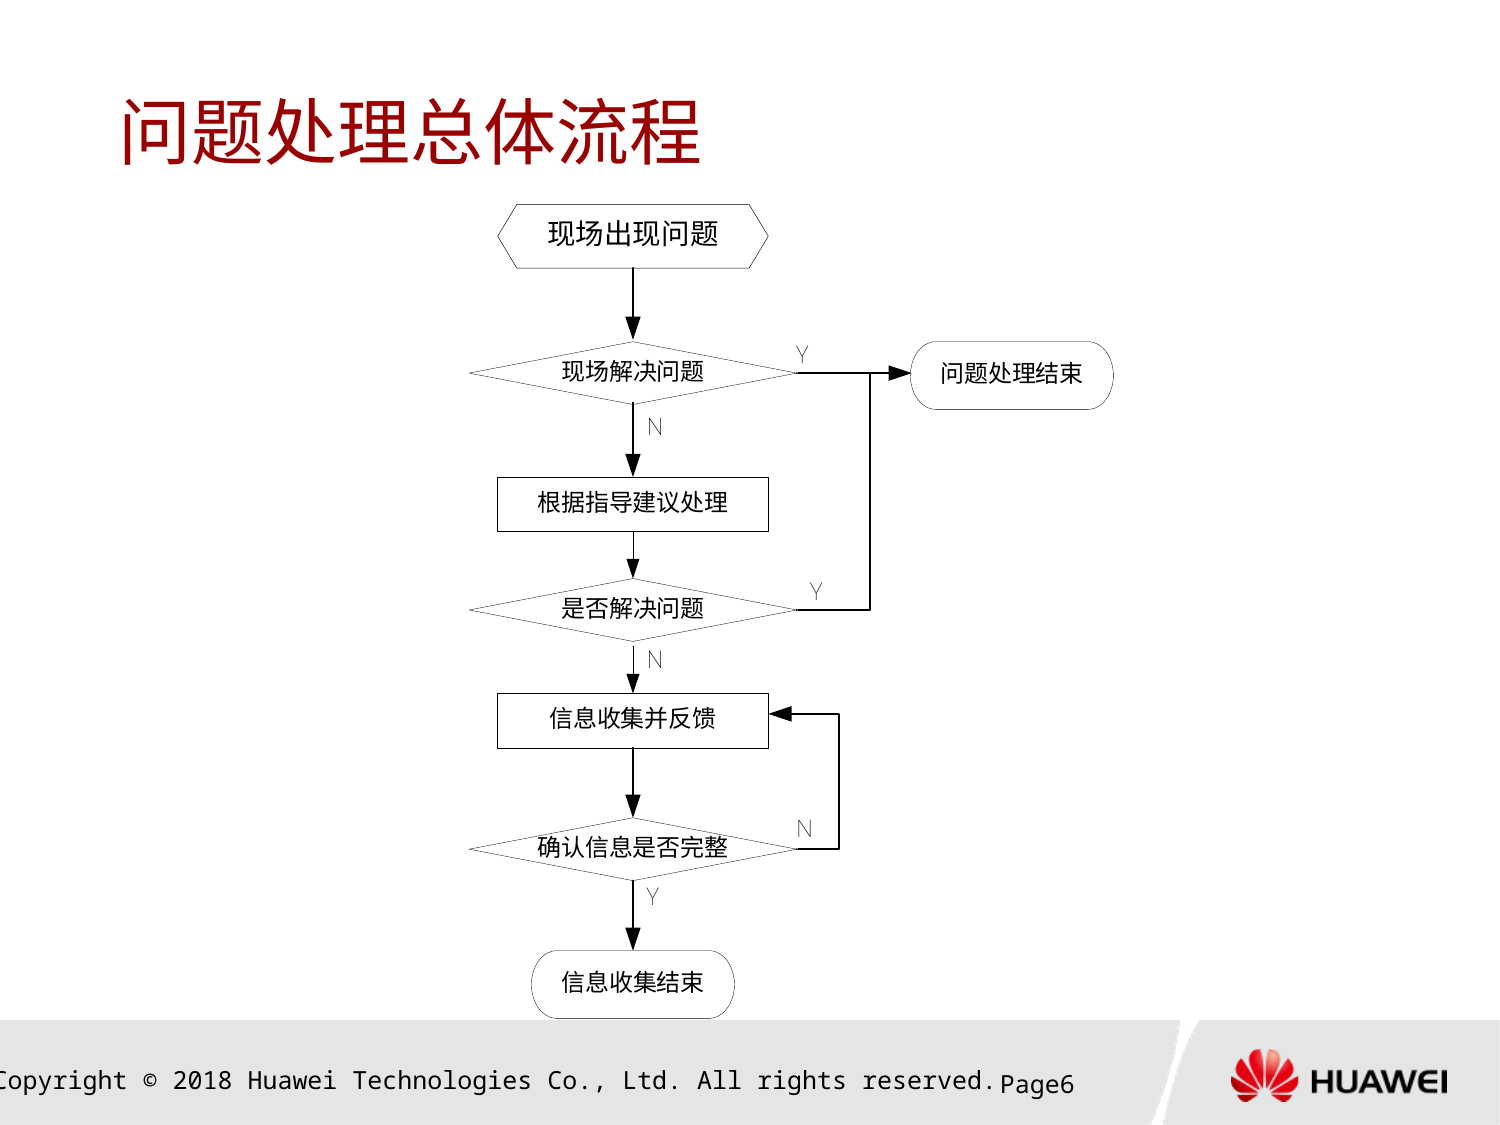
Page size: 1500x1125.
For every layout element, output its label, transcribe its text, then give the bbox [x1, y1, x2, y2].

title 问题处理总体流程 [104, 58, 1374, 202]
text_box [466, 200, 1117, 1022]
slide_number Page5 [999, 1070, 1250, 1125]
picture [0, 1020, 1500, 1125]
